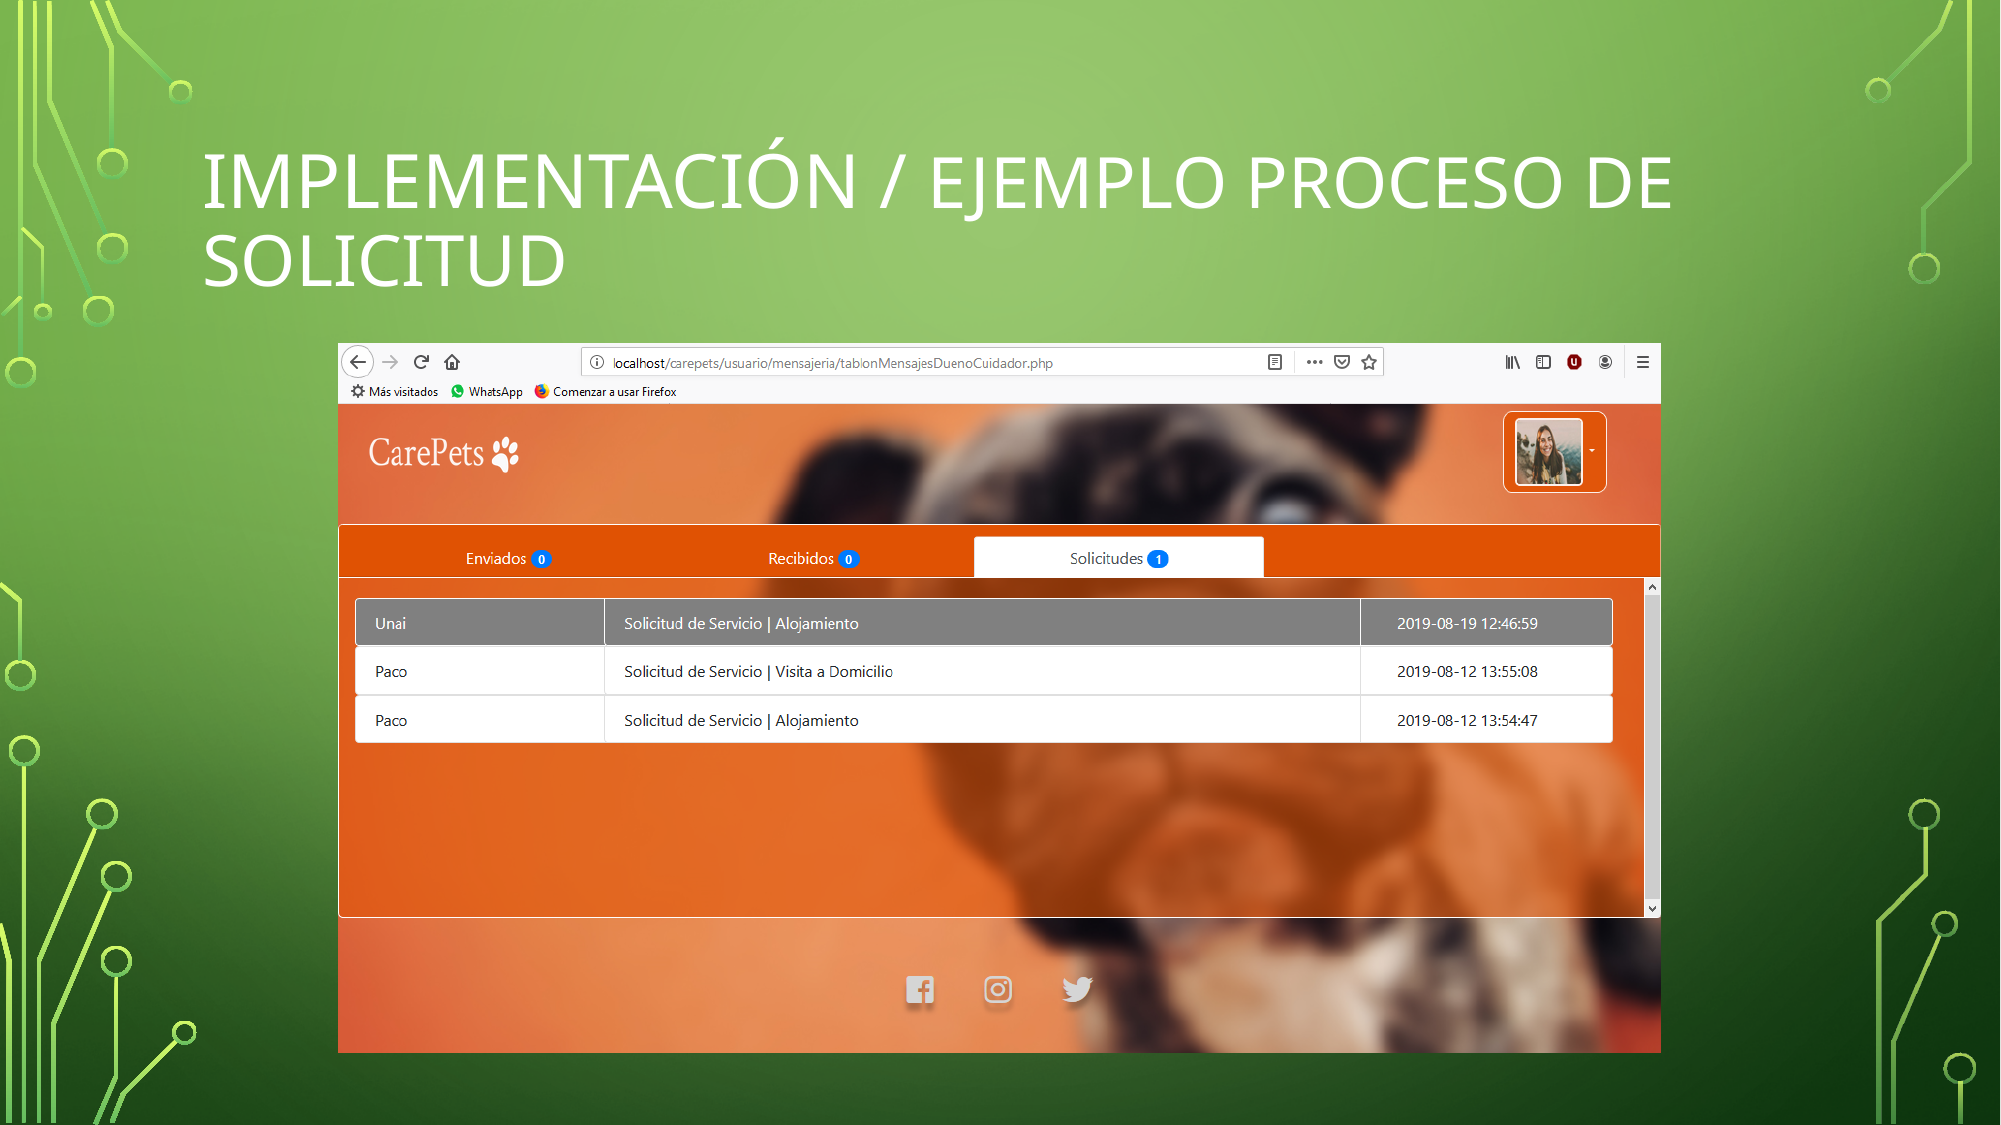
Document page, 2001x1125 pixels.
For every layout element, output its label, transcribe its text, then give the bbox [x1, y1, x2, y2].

title Implementación / Ejemplo Proceso de Solicitud [187, 101, 1813, 344]
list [338, 343, 1662, 1053]
